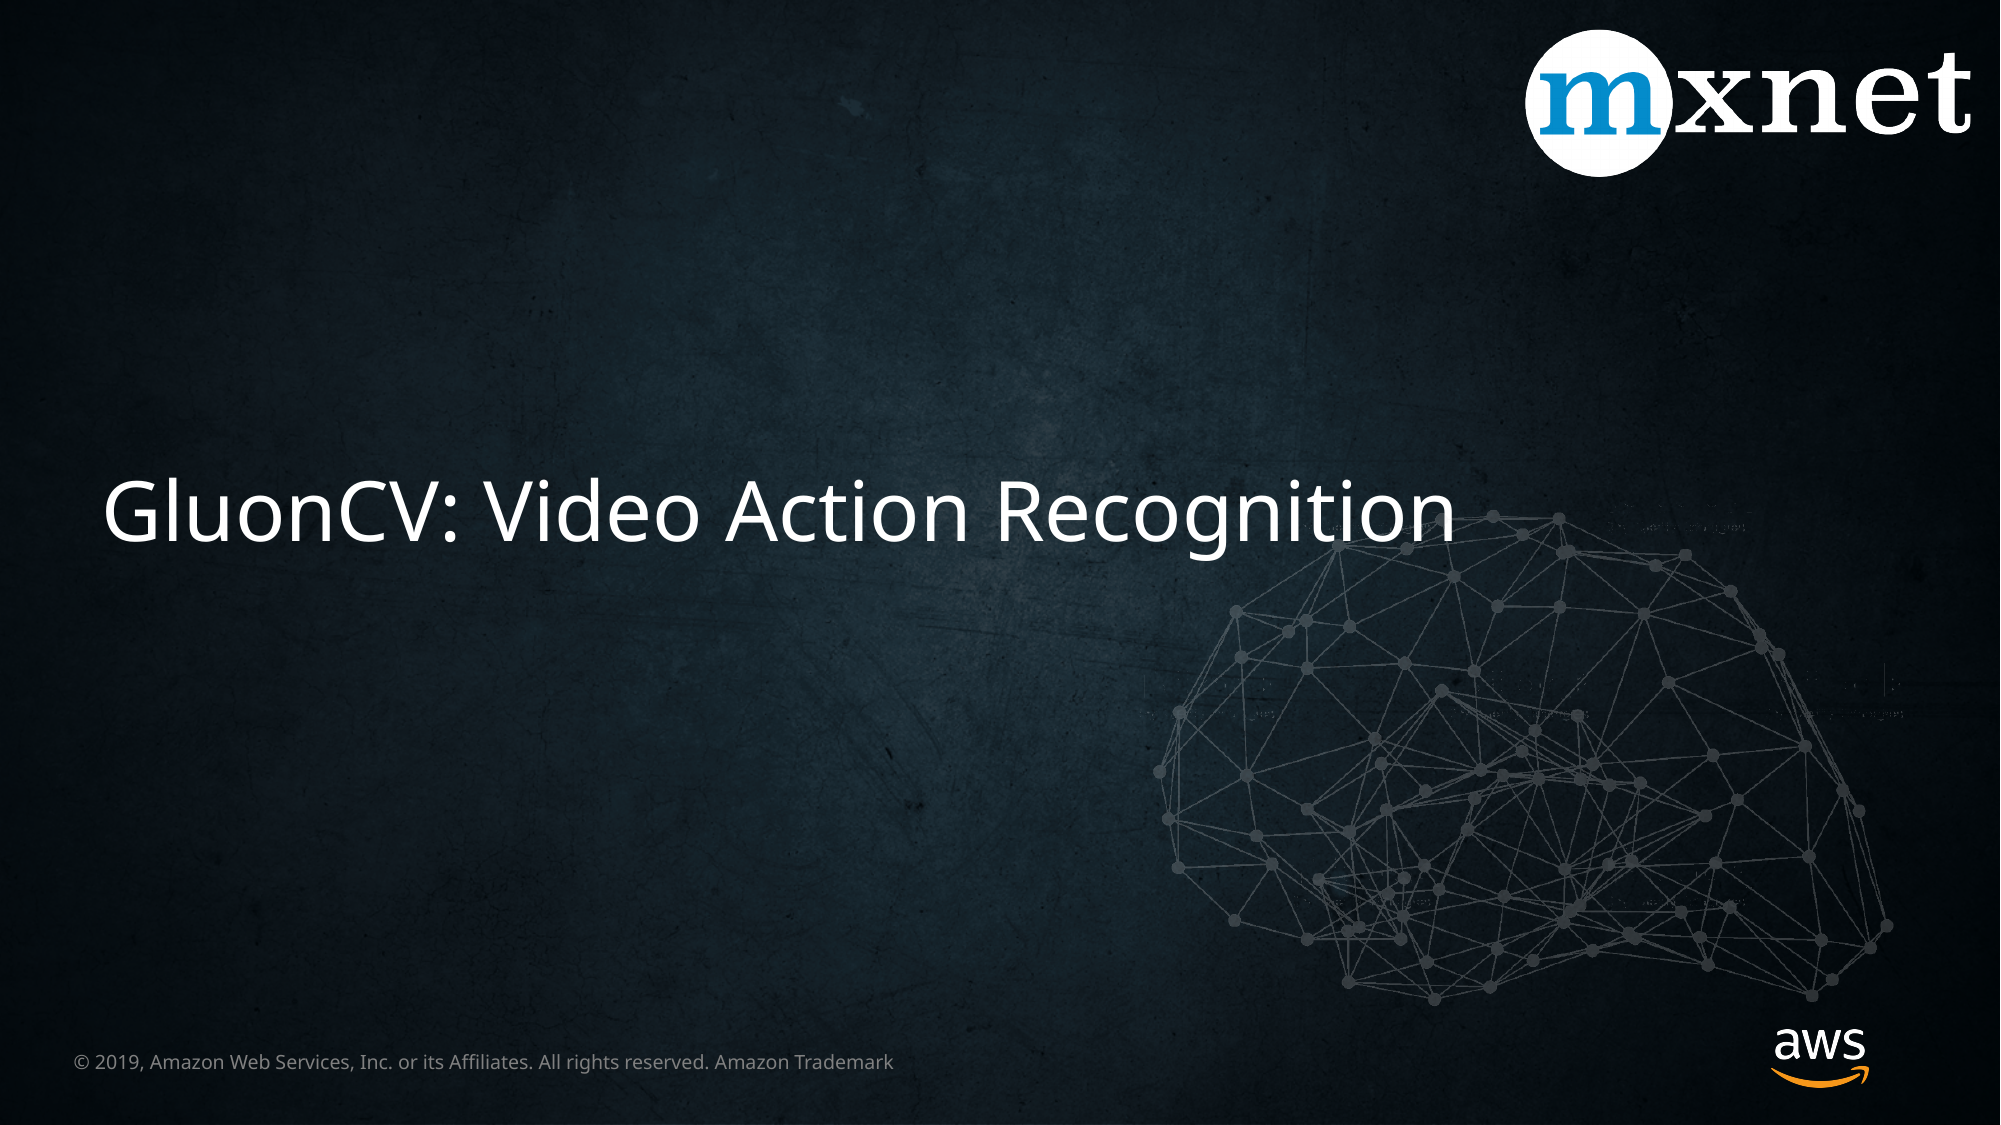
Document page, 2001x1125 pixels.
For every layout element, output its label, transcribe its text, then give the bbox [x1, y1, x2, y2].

picture [0, 0, 2000, 1125]
title GluonCV: Video Action Recognition [86, 430, 1787, 599]
